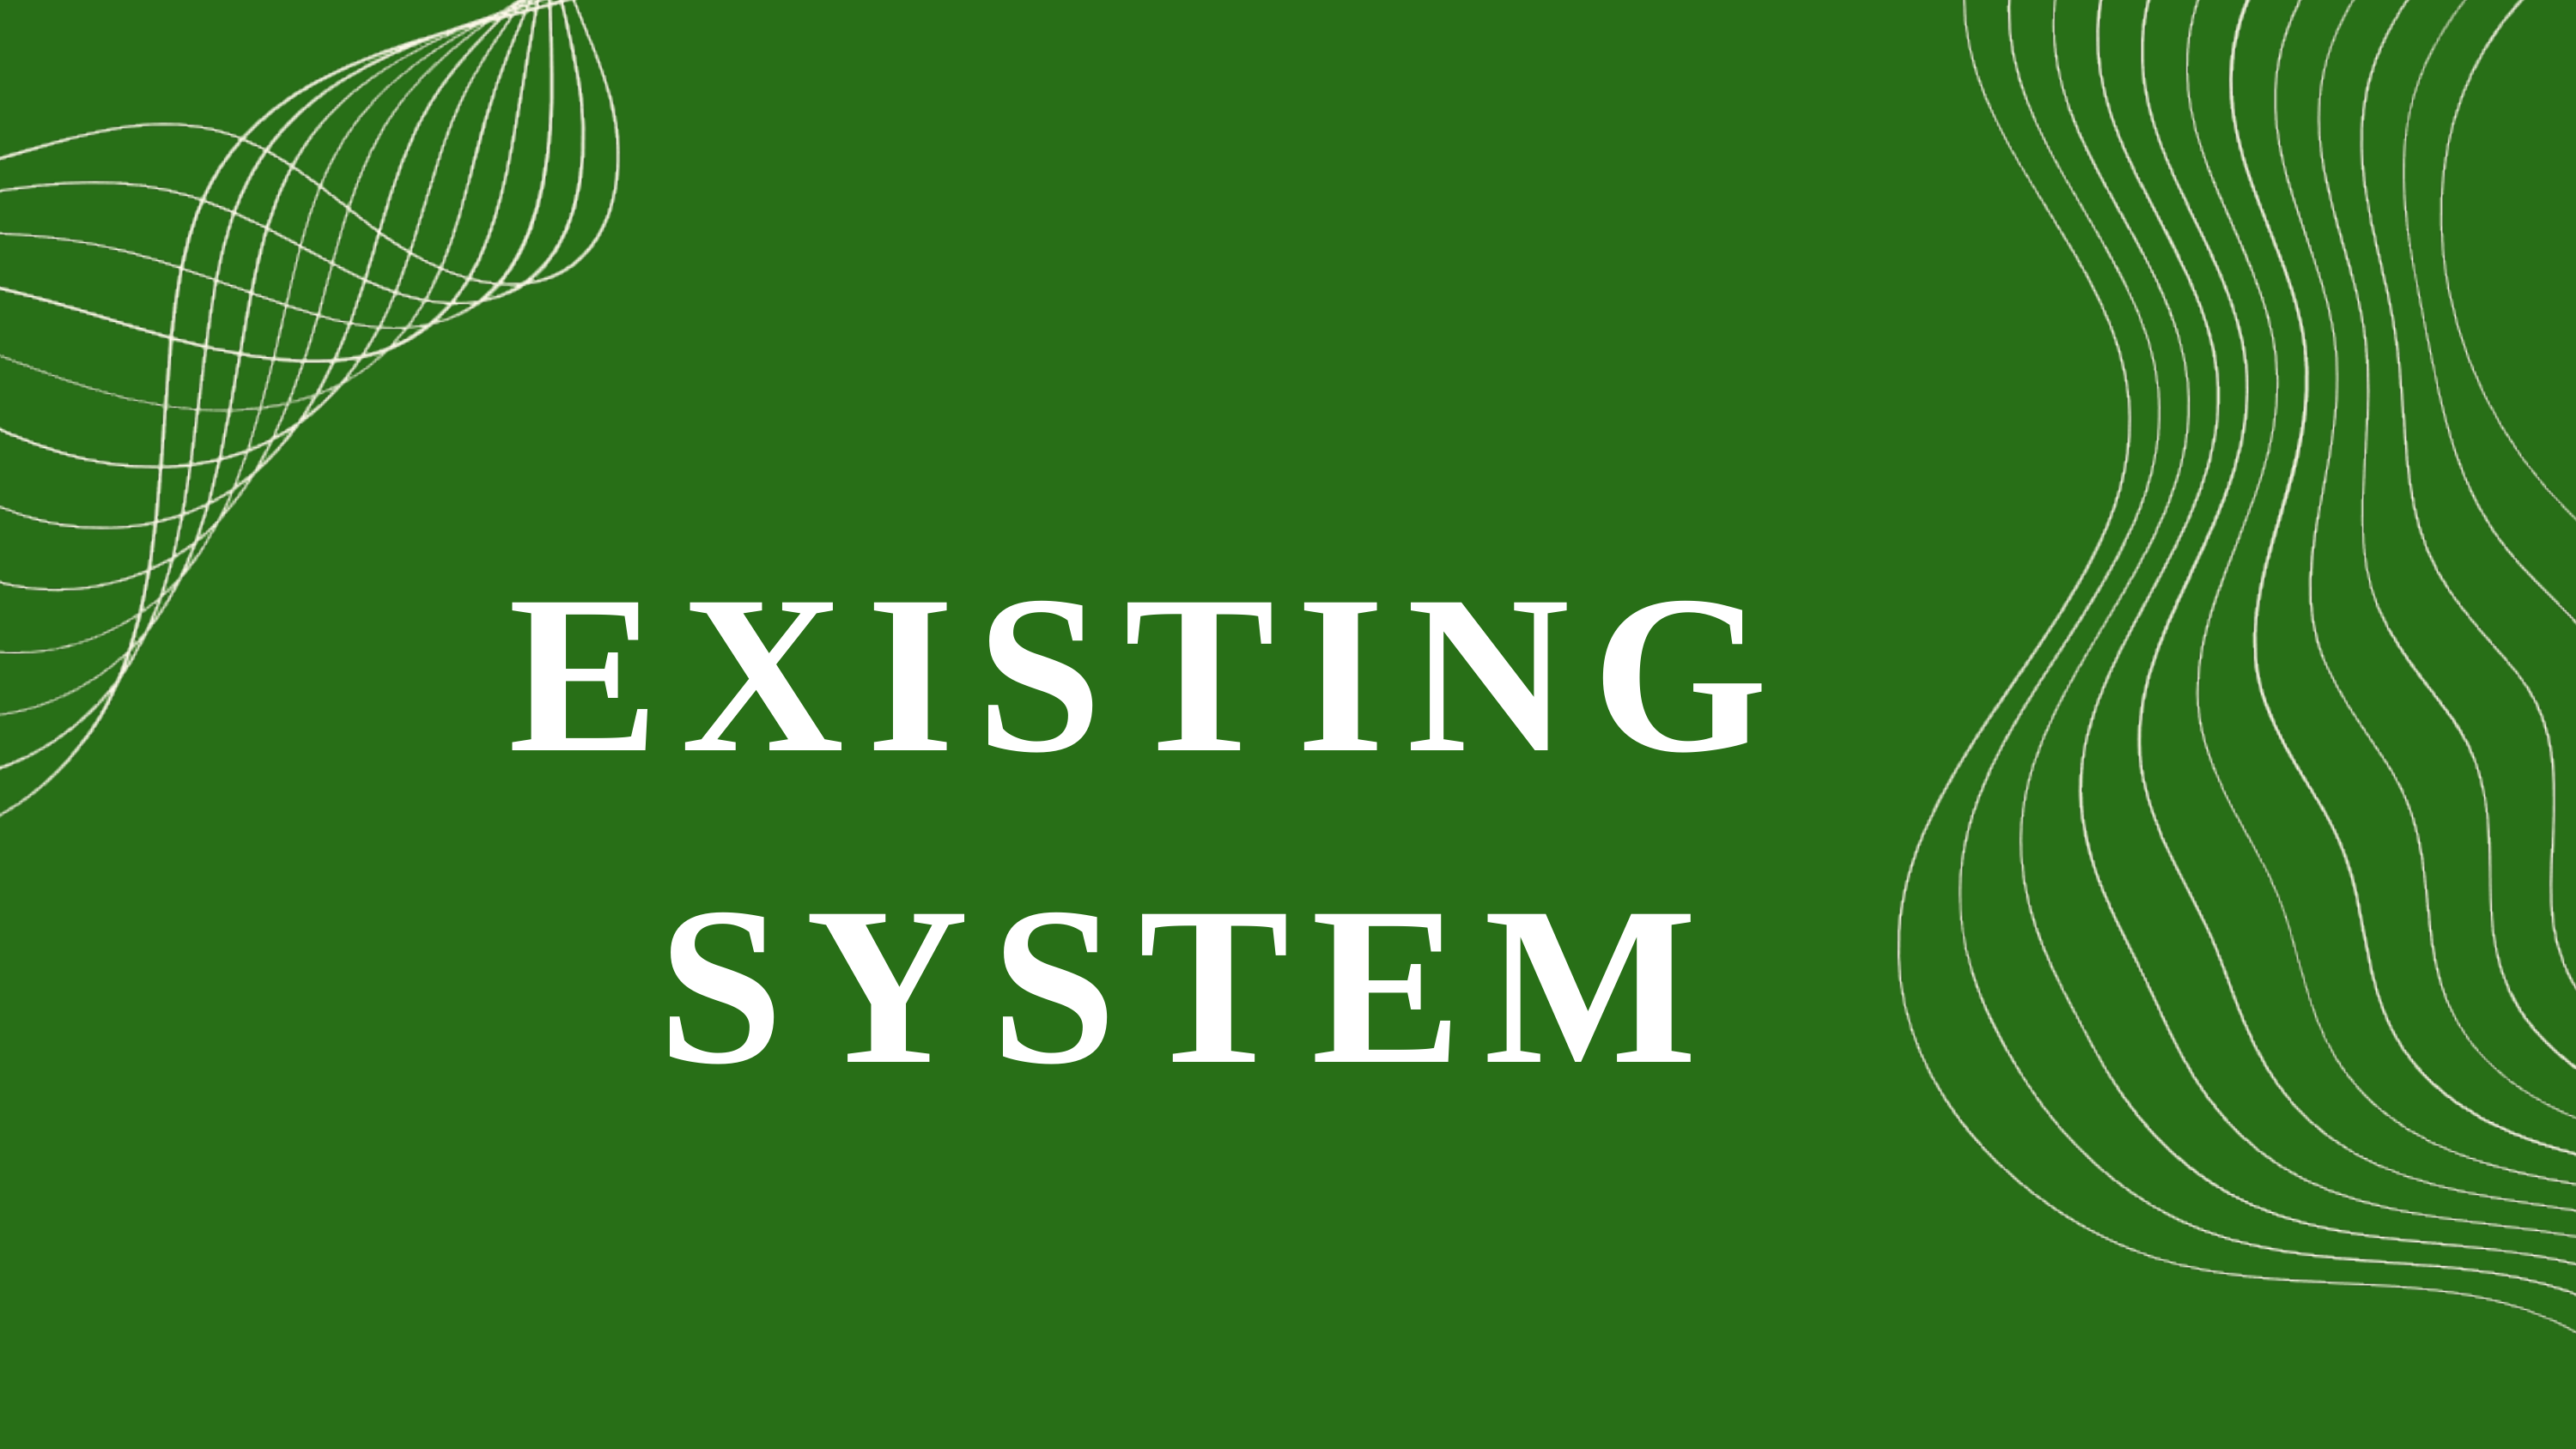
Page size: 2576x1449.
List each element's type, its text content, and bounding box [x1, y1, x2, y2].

text_box [1893, 0, 2576, 1449]
text_box EXISTING SYSTEM [117, 484, 1893, 1108]
text_box [0, 0, 1081, 844]
